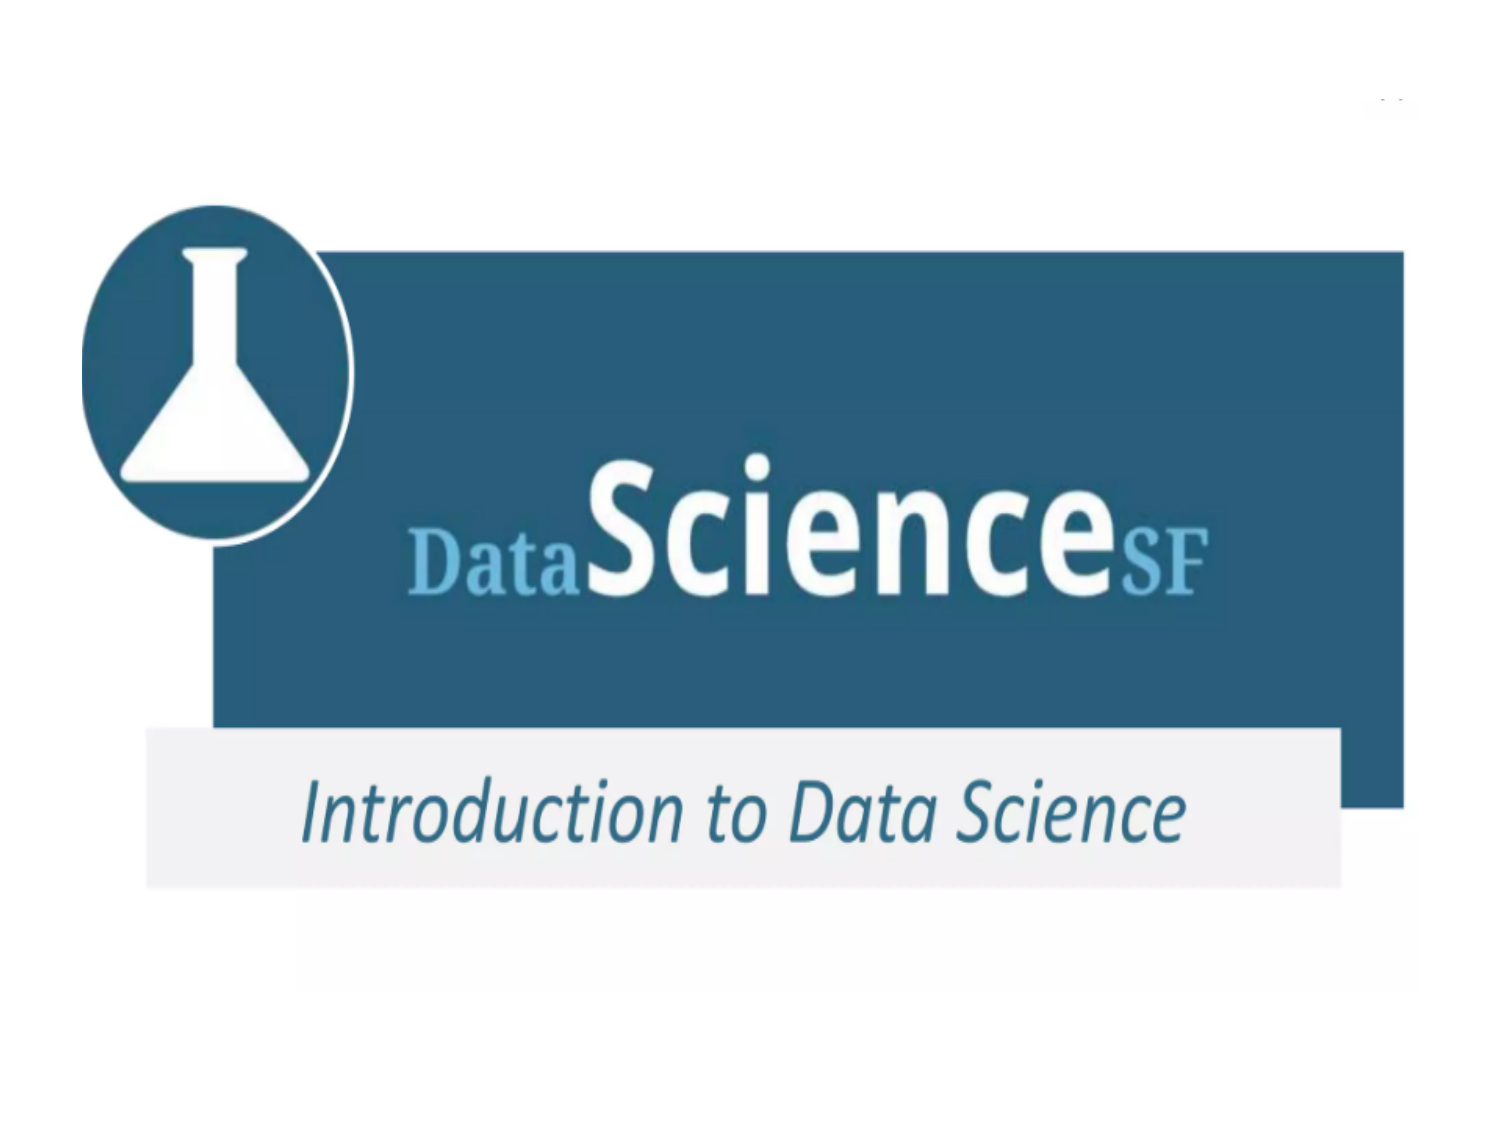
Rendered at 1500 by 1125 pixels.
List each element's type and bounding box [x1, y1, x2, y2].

list [82, 99, 1418, 993]
